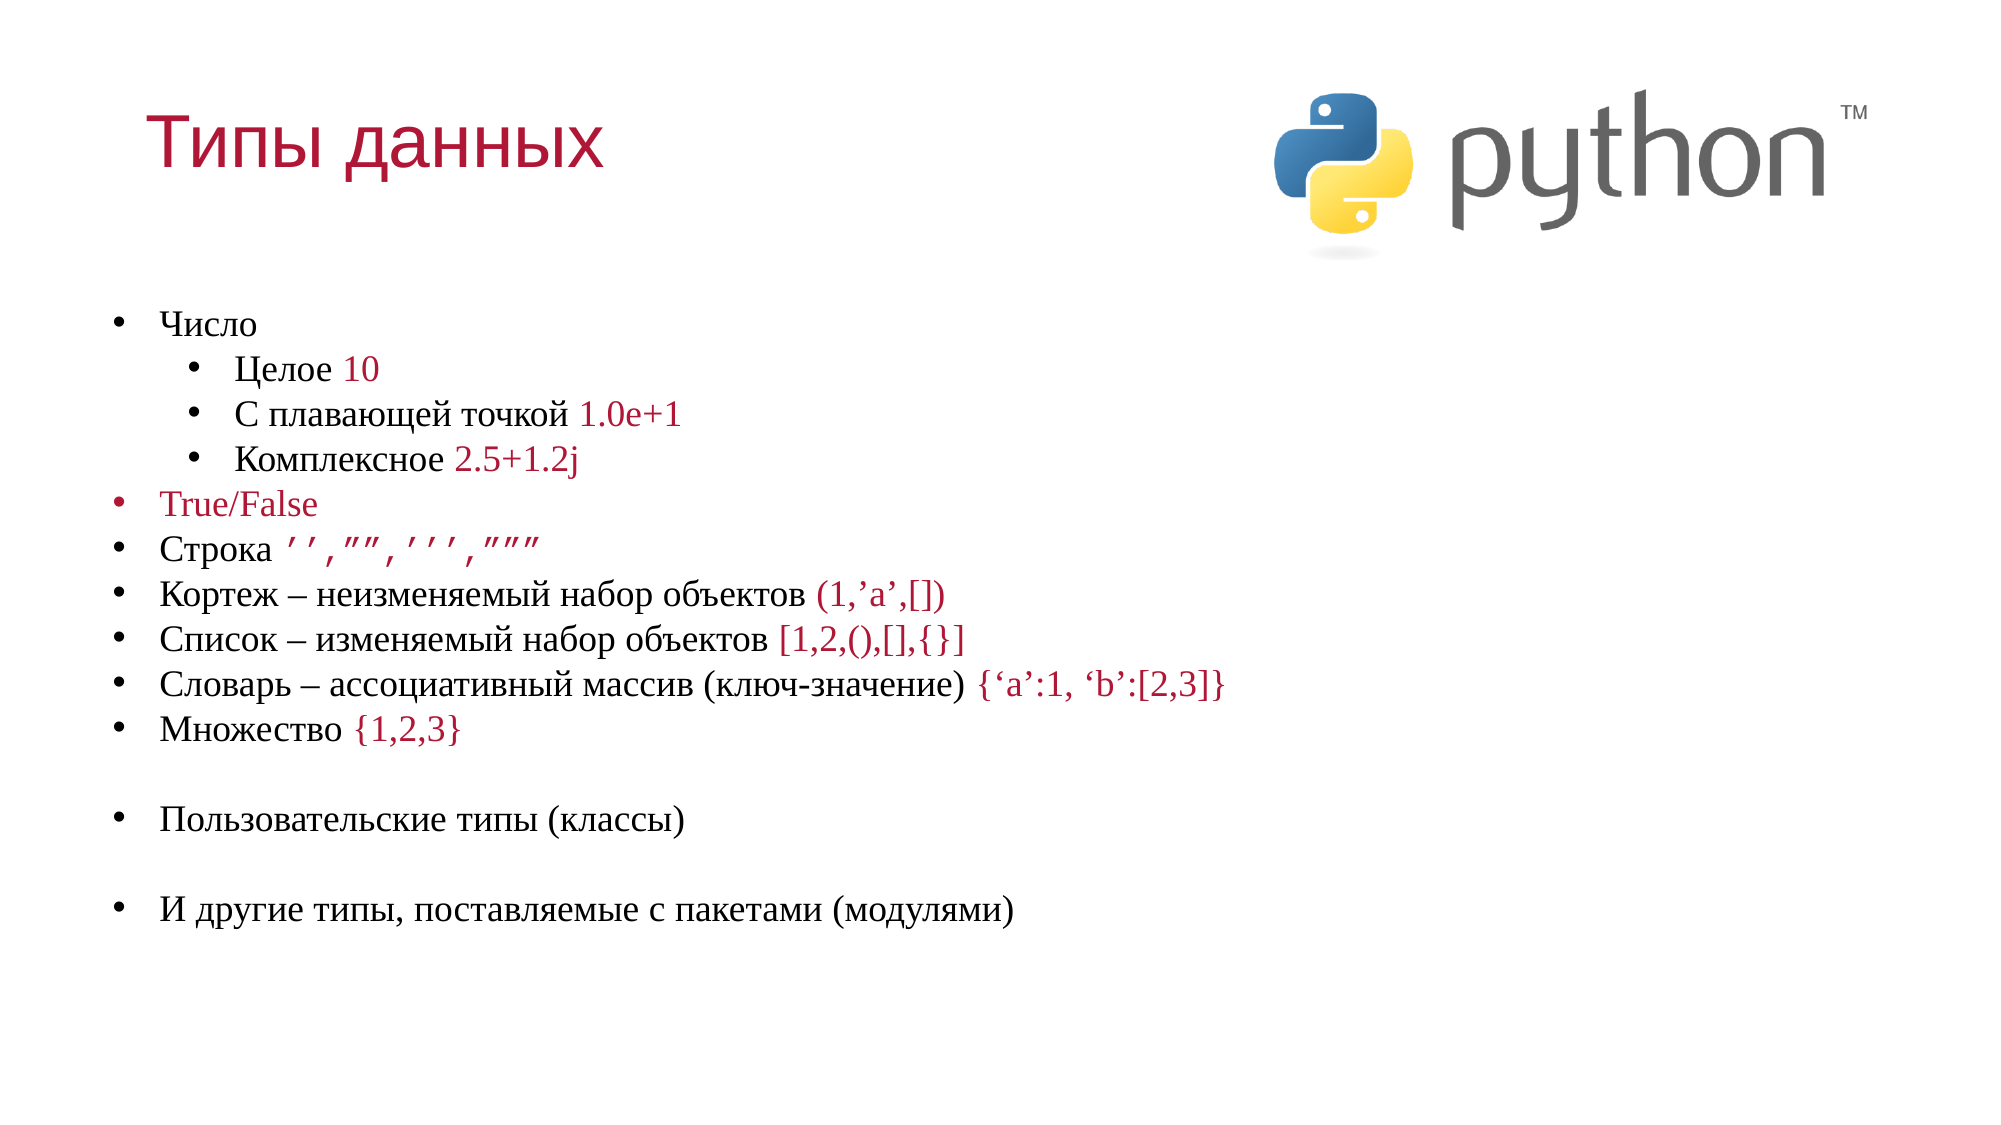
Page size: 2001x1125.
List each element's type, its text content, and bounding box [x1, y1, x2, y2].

text_box Типы данных [131, 85, 621, 190]
text_box Число Целое 10 С плавающей точкой 1.0e+1 Комплексное 2.5+1.2j True/False Строка ’’,””,’’’,””” Кортеж – неизменяемый набор объектов (1,’a’,[]) Список – изменяемый набор объектов [1,2,(),[],{}] Словарь – ассоциативный массив (ключ-значение) {‘a’:1, ‘b’:[2,3]} Множество {1,2,3} Пользовательские типы (классы) И другие типы, поставляемые с пакетами (модулями) [97, 291, 1404, 982]
picture [1267, 85, 1874, 266]
